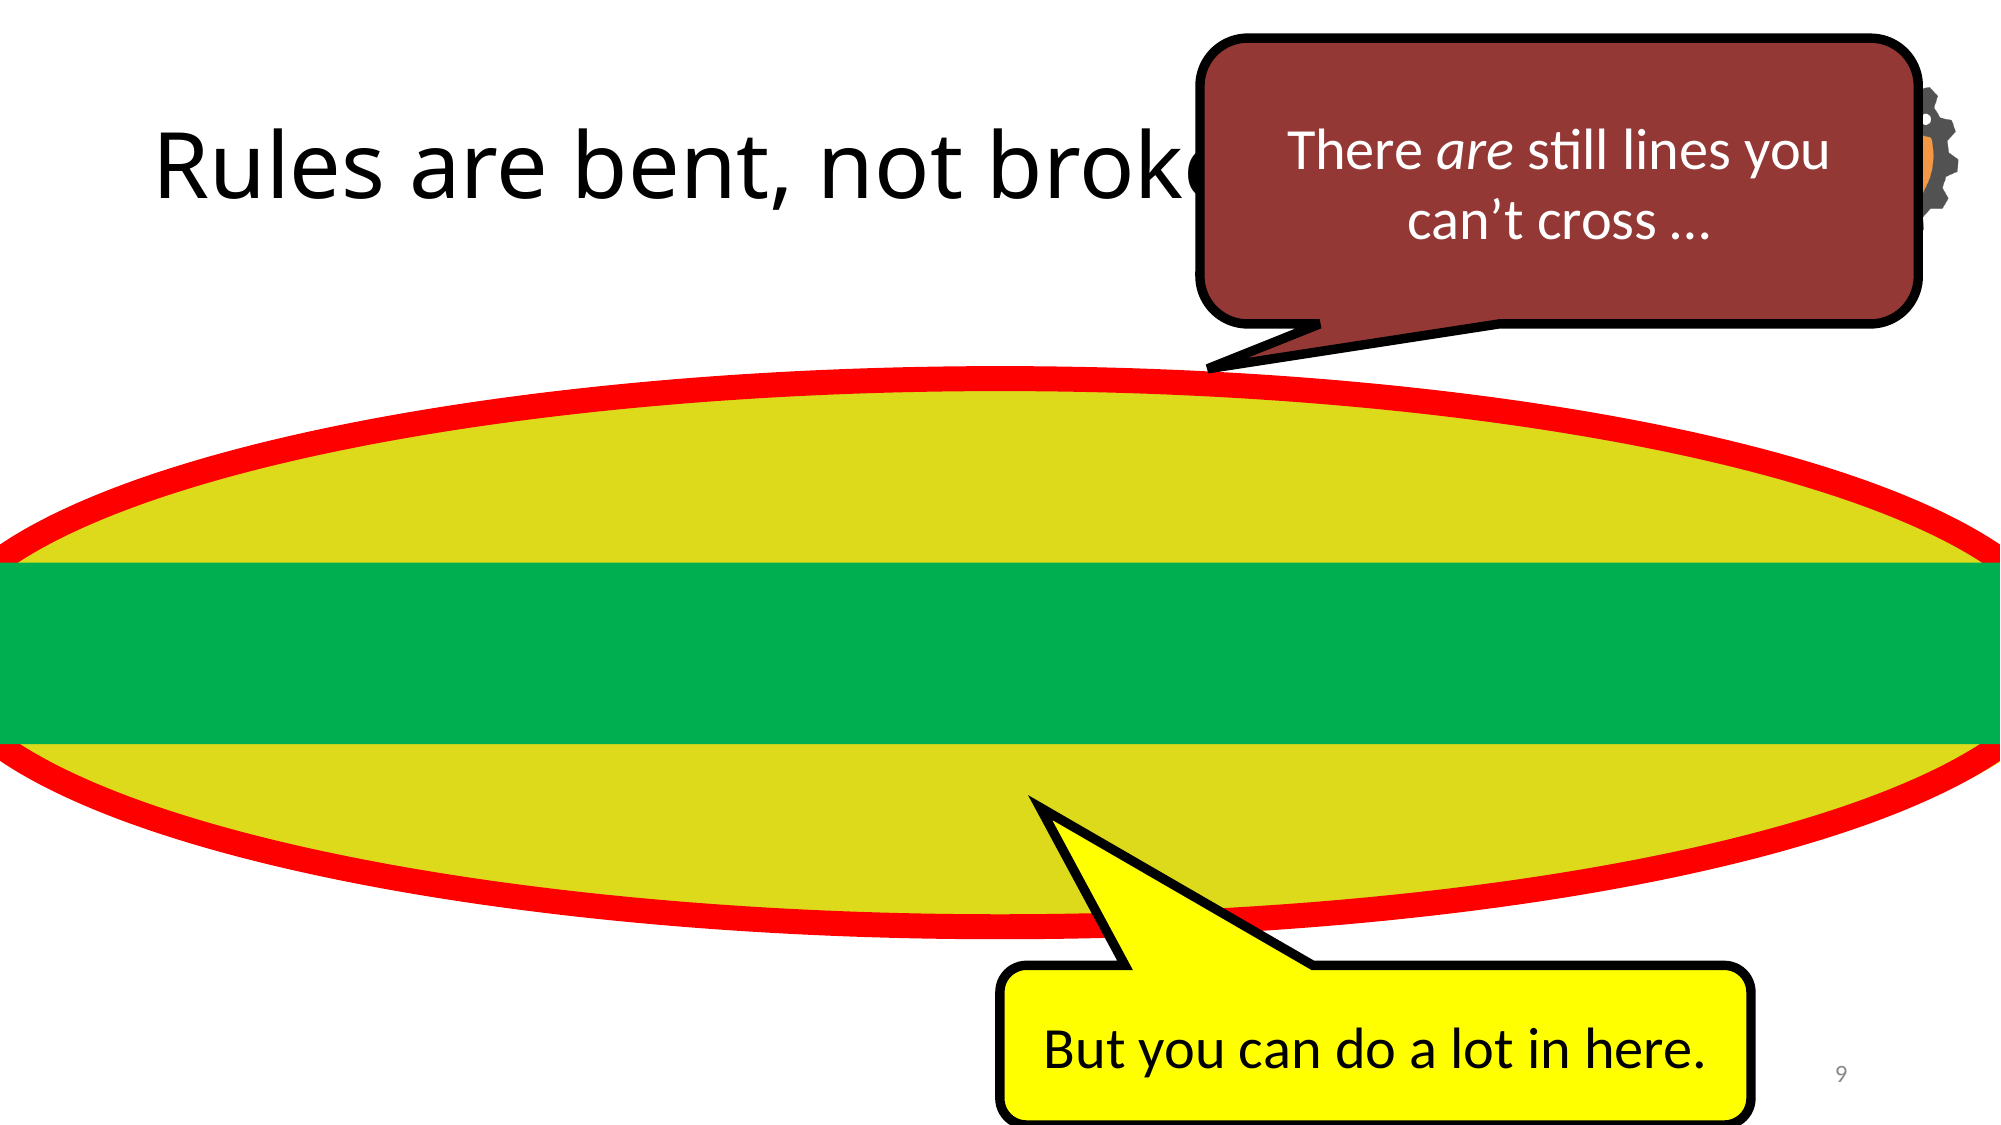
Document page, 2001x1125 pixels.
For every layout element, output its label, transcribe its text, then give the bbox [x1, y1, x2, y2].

text_box [1865, 491, 2000, 557]
picture [1912, 59, 1959, 252]
text_box There are still lines you can’t cross … [1198, 37, 1920, 370]
text_box [1240, 748, 2000, 927]
title Rules are bent, not broken [137, 59, 1206, 278]
text_box [259, 851, 1105, 933]
text_box But you can do a lot in here. [998, 804, 1753, 1125]
text_box [0, 377, 2000, 561]
text_box [0, 561, 2000, 745]
slide_number 9 [1752, 1042, 1863, 1103]
text_box [0, 745, 2000, 928]
